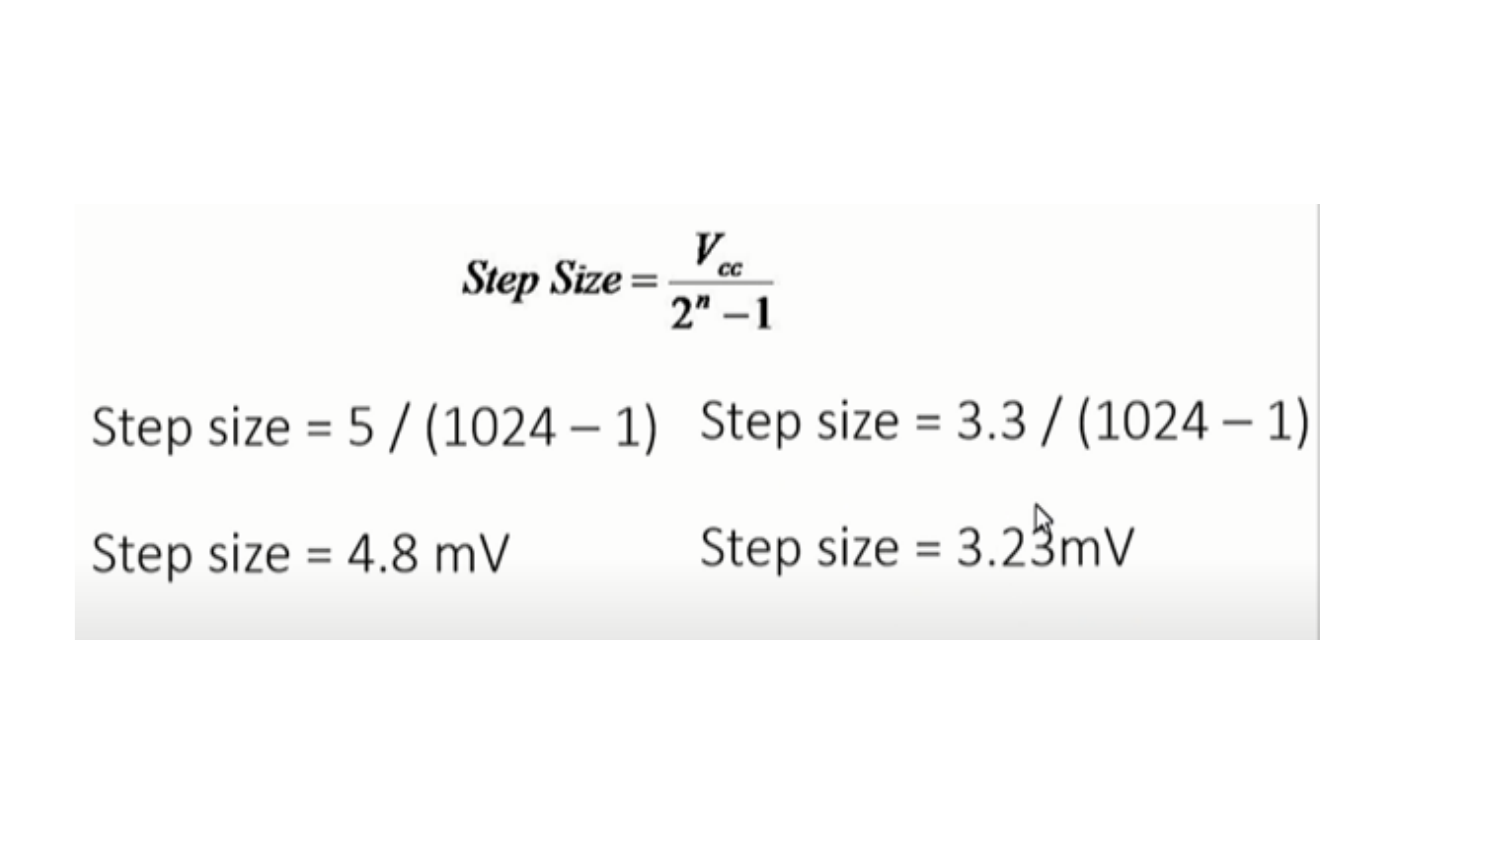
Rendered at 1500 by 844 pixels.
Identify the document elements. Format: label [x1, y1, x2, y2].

picture [74, 204, 1321, 641]
